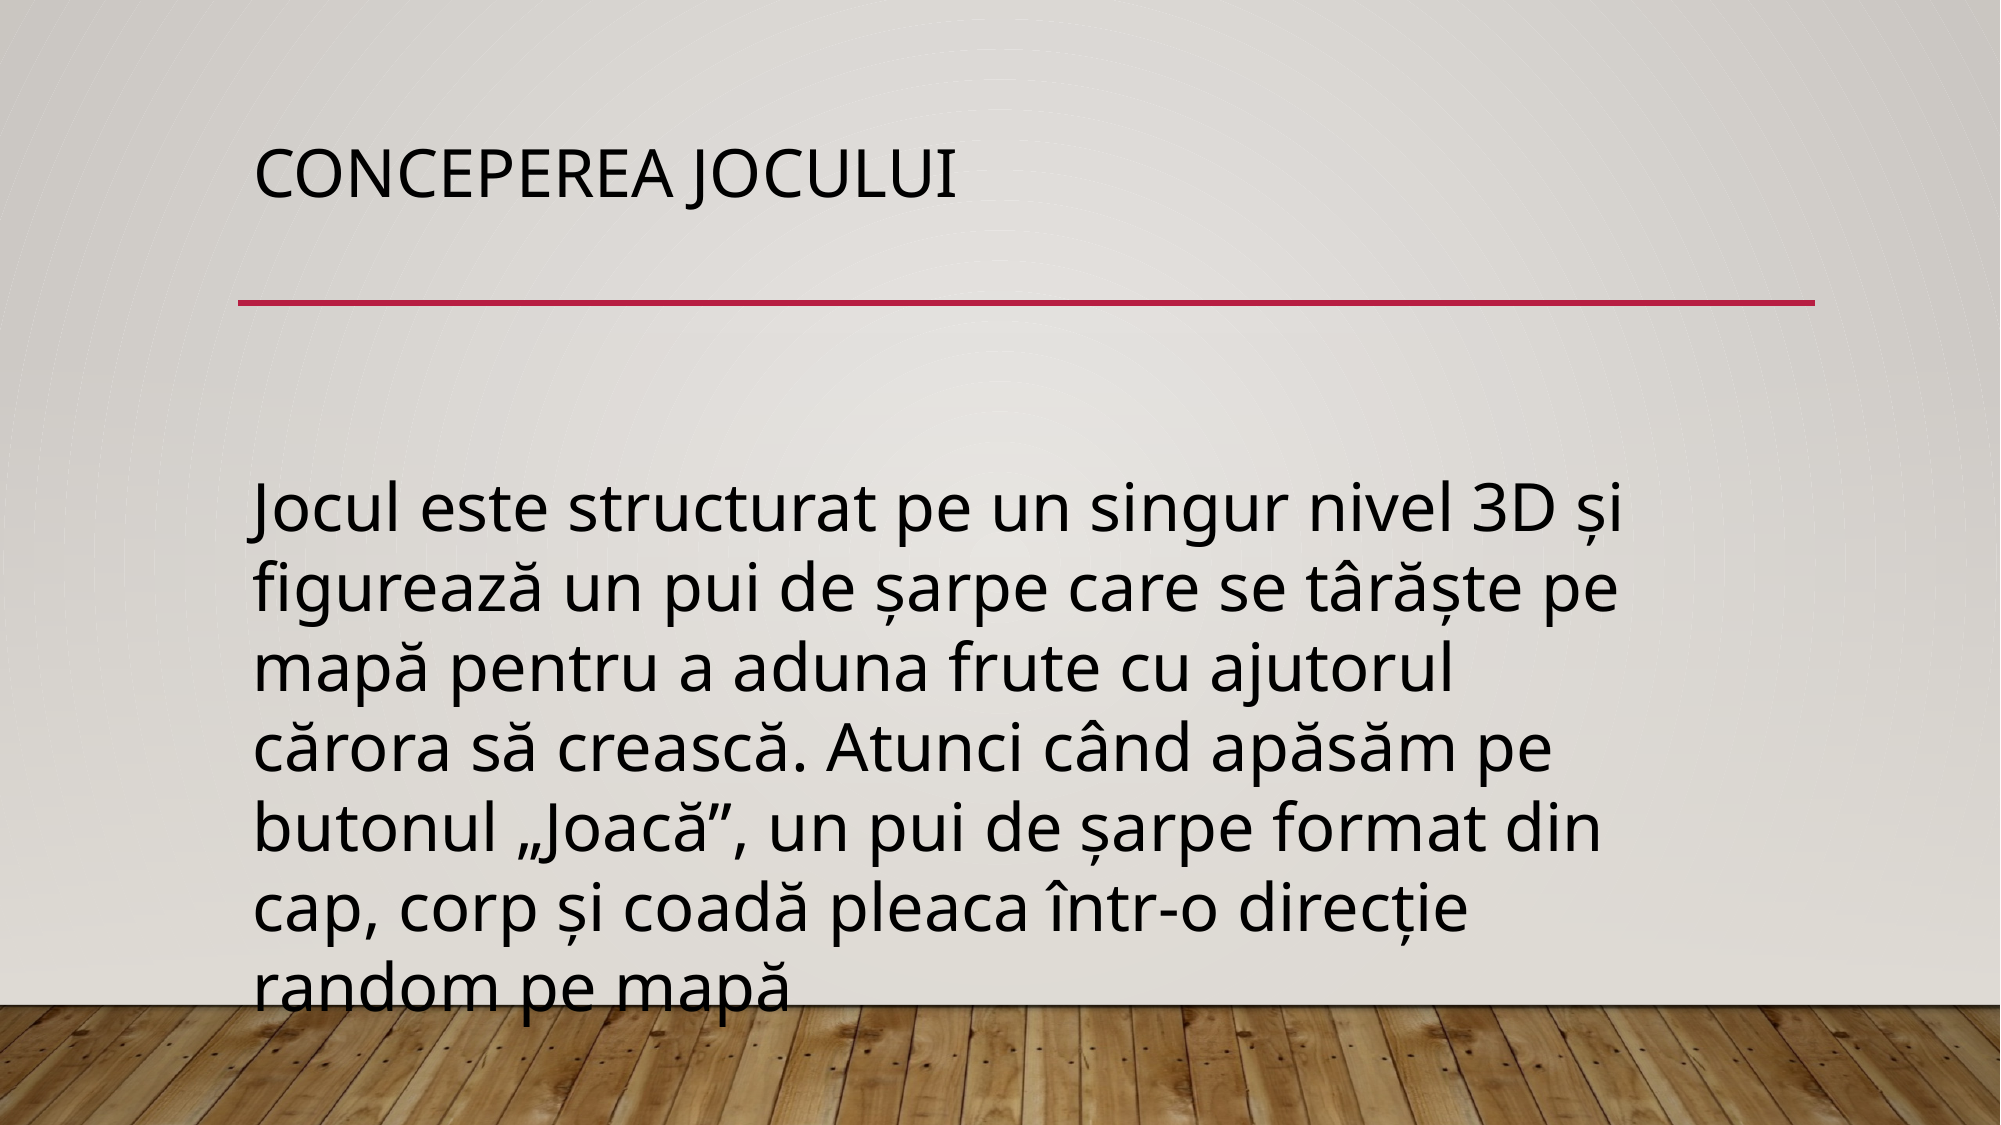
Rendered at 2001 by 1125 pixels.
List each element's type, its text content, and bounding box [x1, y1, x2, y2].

text_box Jocul este structurat pe un singur nivel 3D și figurează un pui de șarpe care se târăște pe mapă pentru a aduna frute cu ajutorul cărora să crească. Atunci când apăsăm pe butonul „Joacă”, un pui de șarpe format din cap, corp și coadă pleaca într-o direcție random pe mapă [238, 457, 1662, 1032]
title Conceperea jocului [238, 131, 1814, 305]
picture [0, 1005, 2000, 1125]
